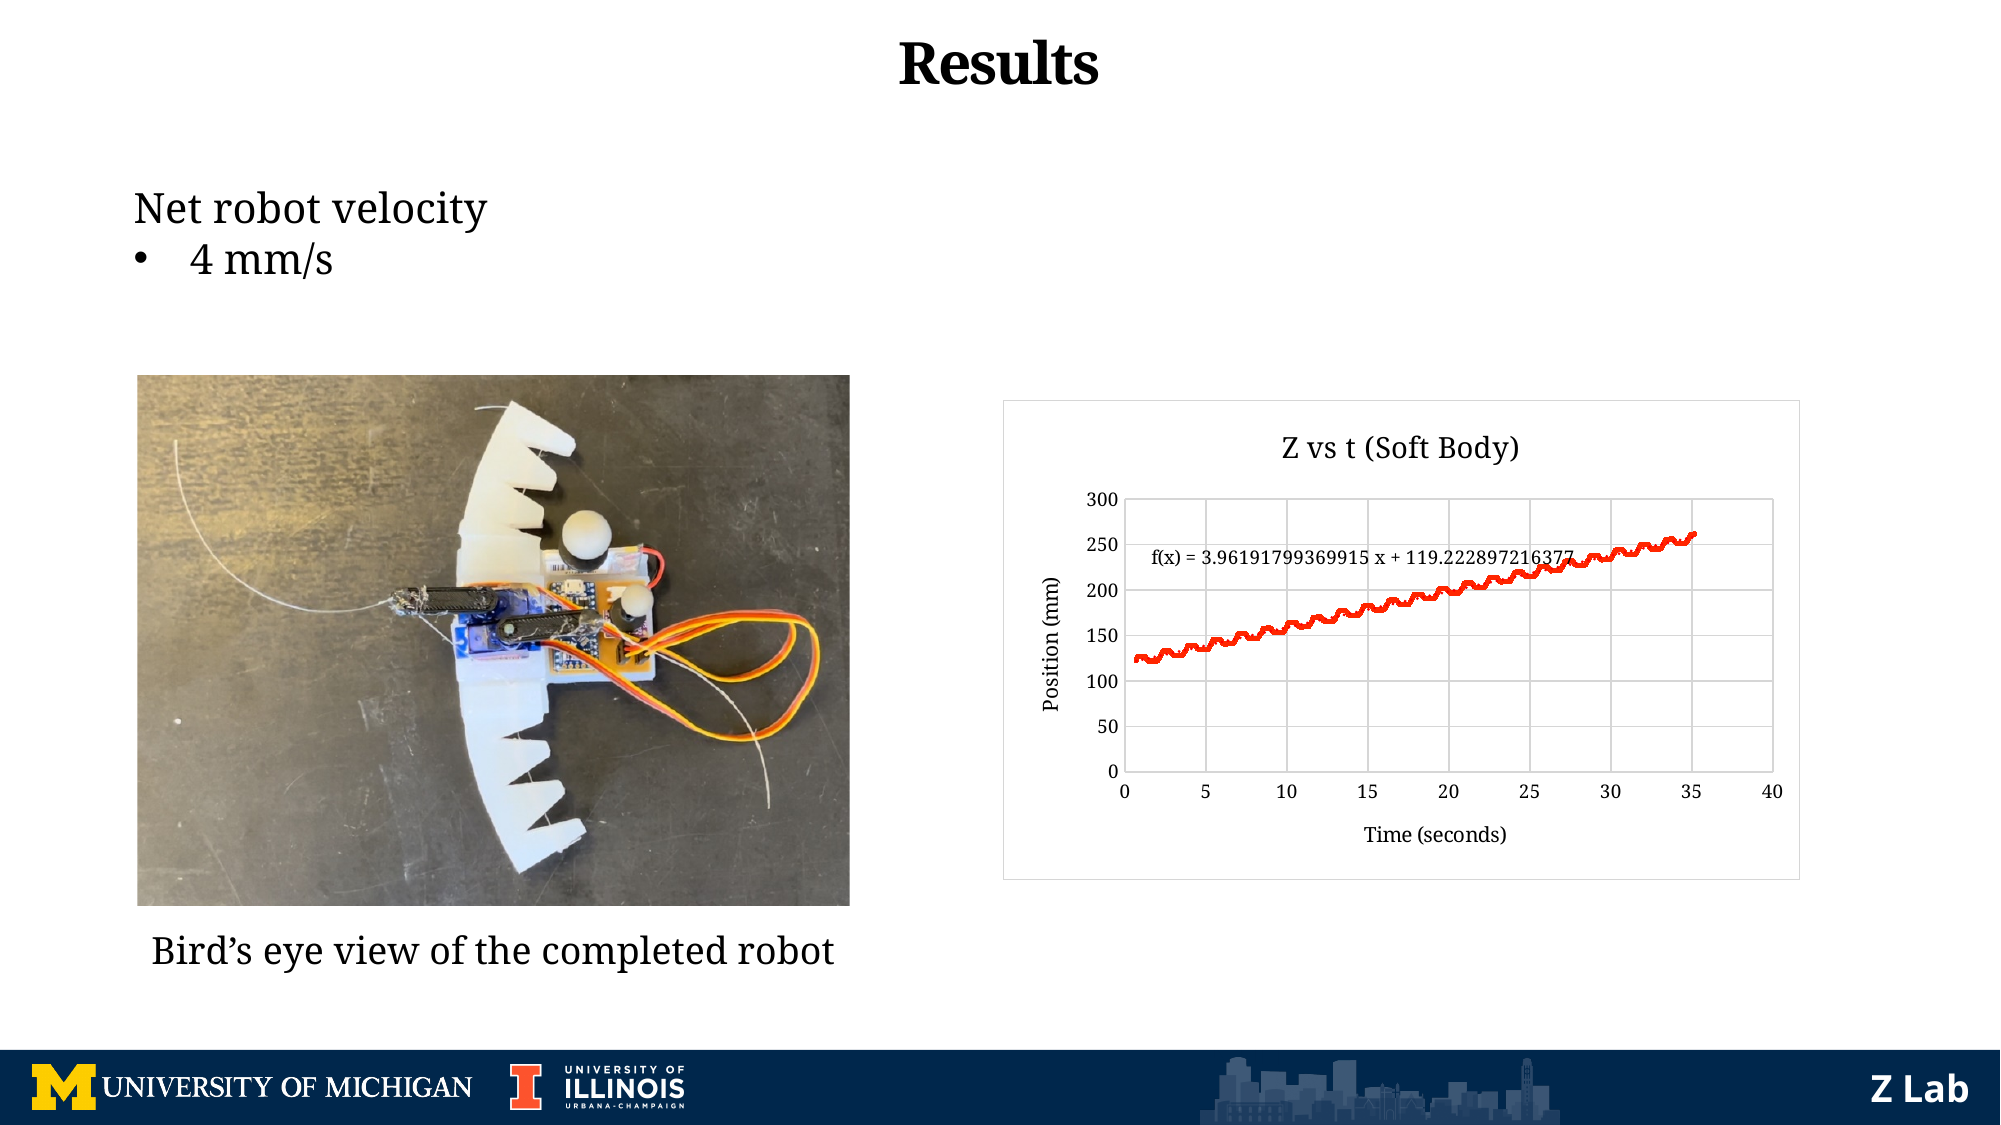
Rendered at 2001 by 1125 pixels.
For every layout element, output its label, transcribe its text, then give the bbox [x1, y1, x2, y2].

chart [1002, 400, 1801, 881]
text_box Bird’s eye view of the completed robot [136, 919, 851, 980]
picture [510, 1064, 684, 1110]
picture [1200, 1049, 1560, 1125]
title Results [0, 1, 2000, 122]
picture [137, 374, 851, 906]
text_box Net robot velocity 4 mm/s [118, 174, 1882, 340]
picture [30, 1064, 474, 1110]
